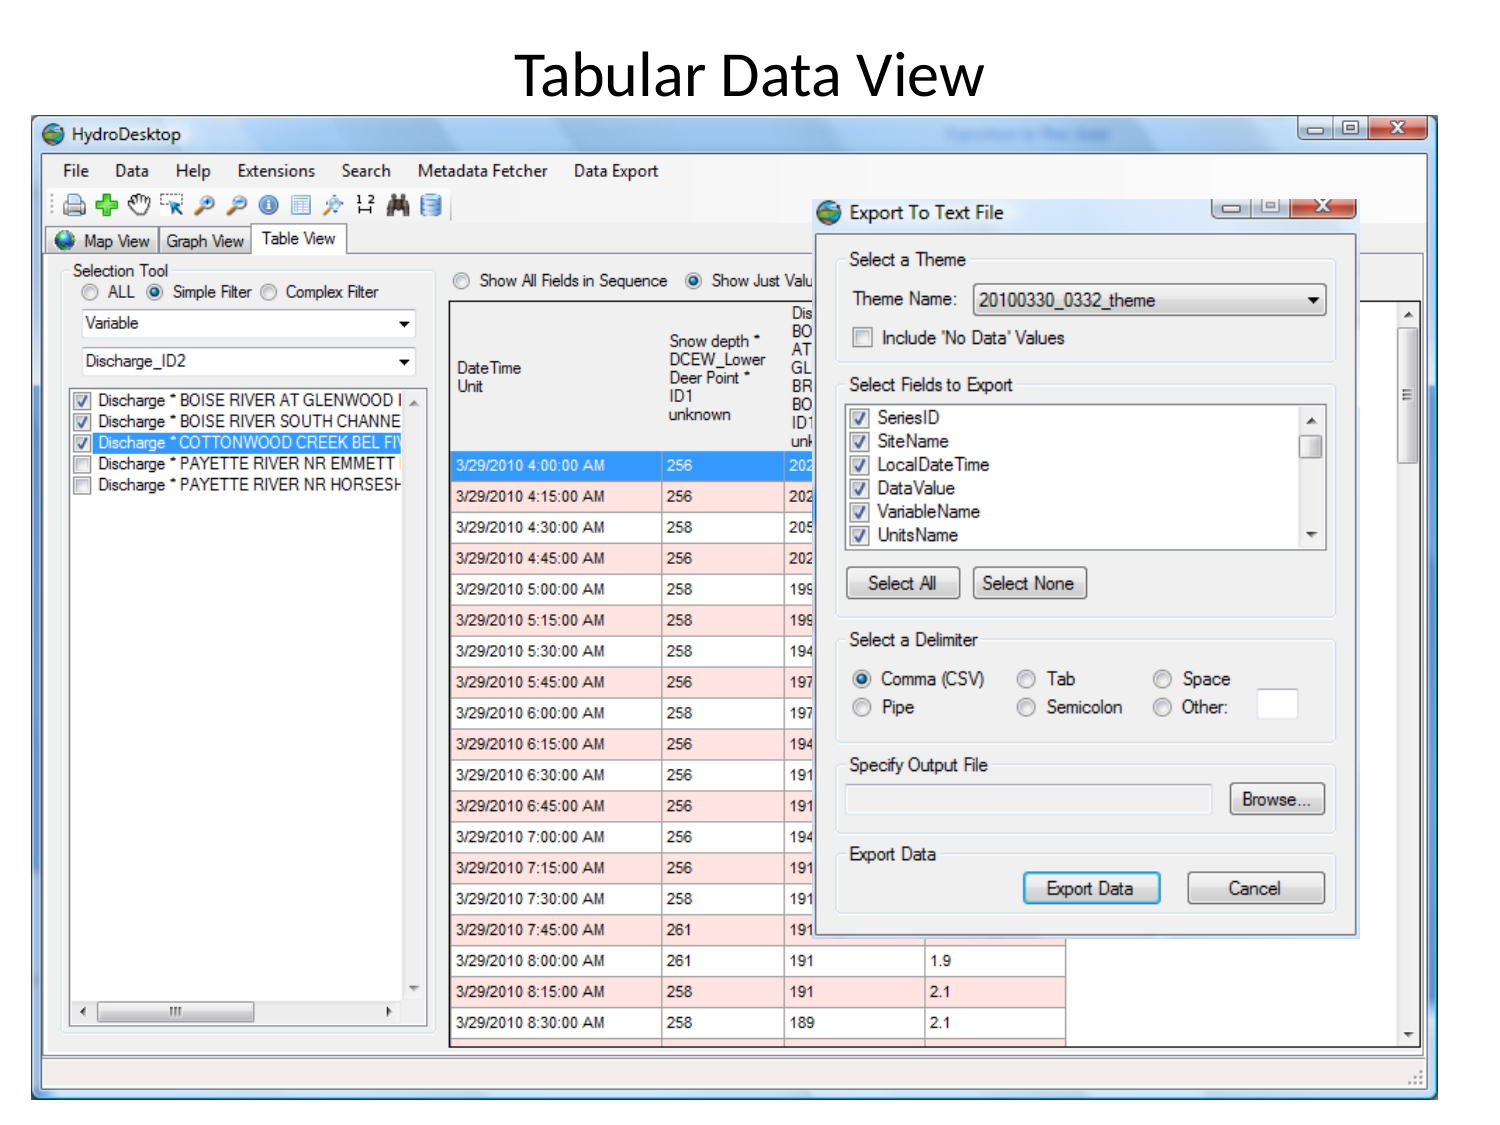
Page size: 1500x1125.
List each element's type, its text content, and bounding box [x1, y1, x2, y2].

picture [30, 115, 1438, 1101]
text_box Tabular Data View [74, 24, 1425, 114]
